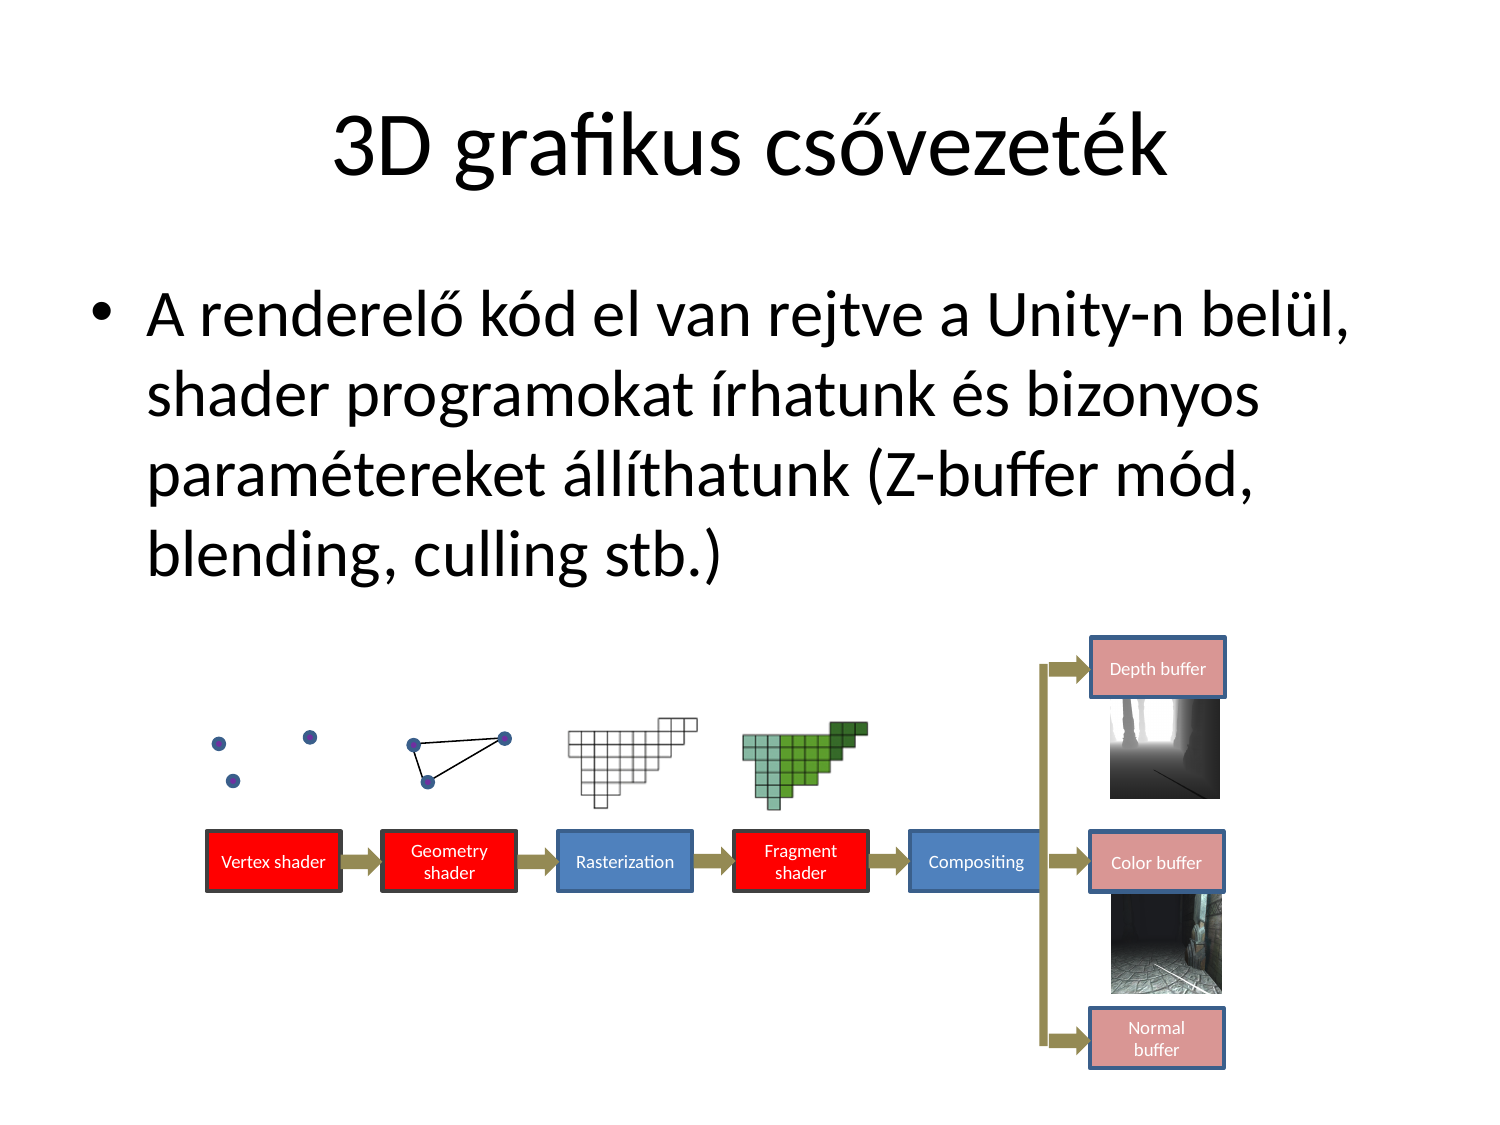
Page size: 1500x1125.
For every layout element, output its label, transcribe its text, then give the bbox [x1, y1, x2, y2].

list A renderelő kód el van rejtve a Unity-n belül, shader programokat írhatunk és bizonyos paramétereket állíthatunk (Z-buffer mód, blending, culling stb.) [75, 262, 1425, 1005]
title 3D grafikus csővezeték [75, 45, 1425, 233]
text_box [206, 637, 1226, 1069]
